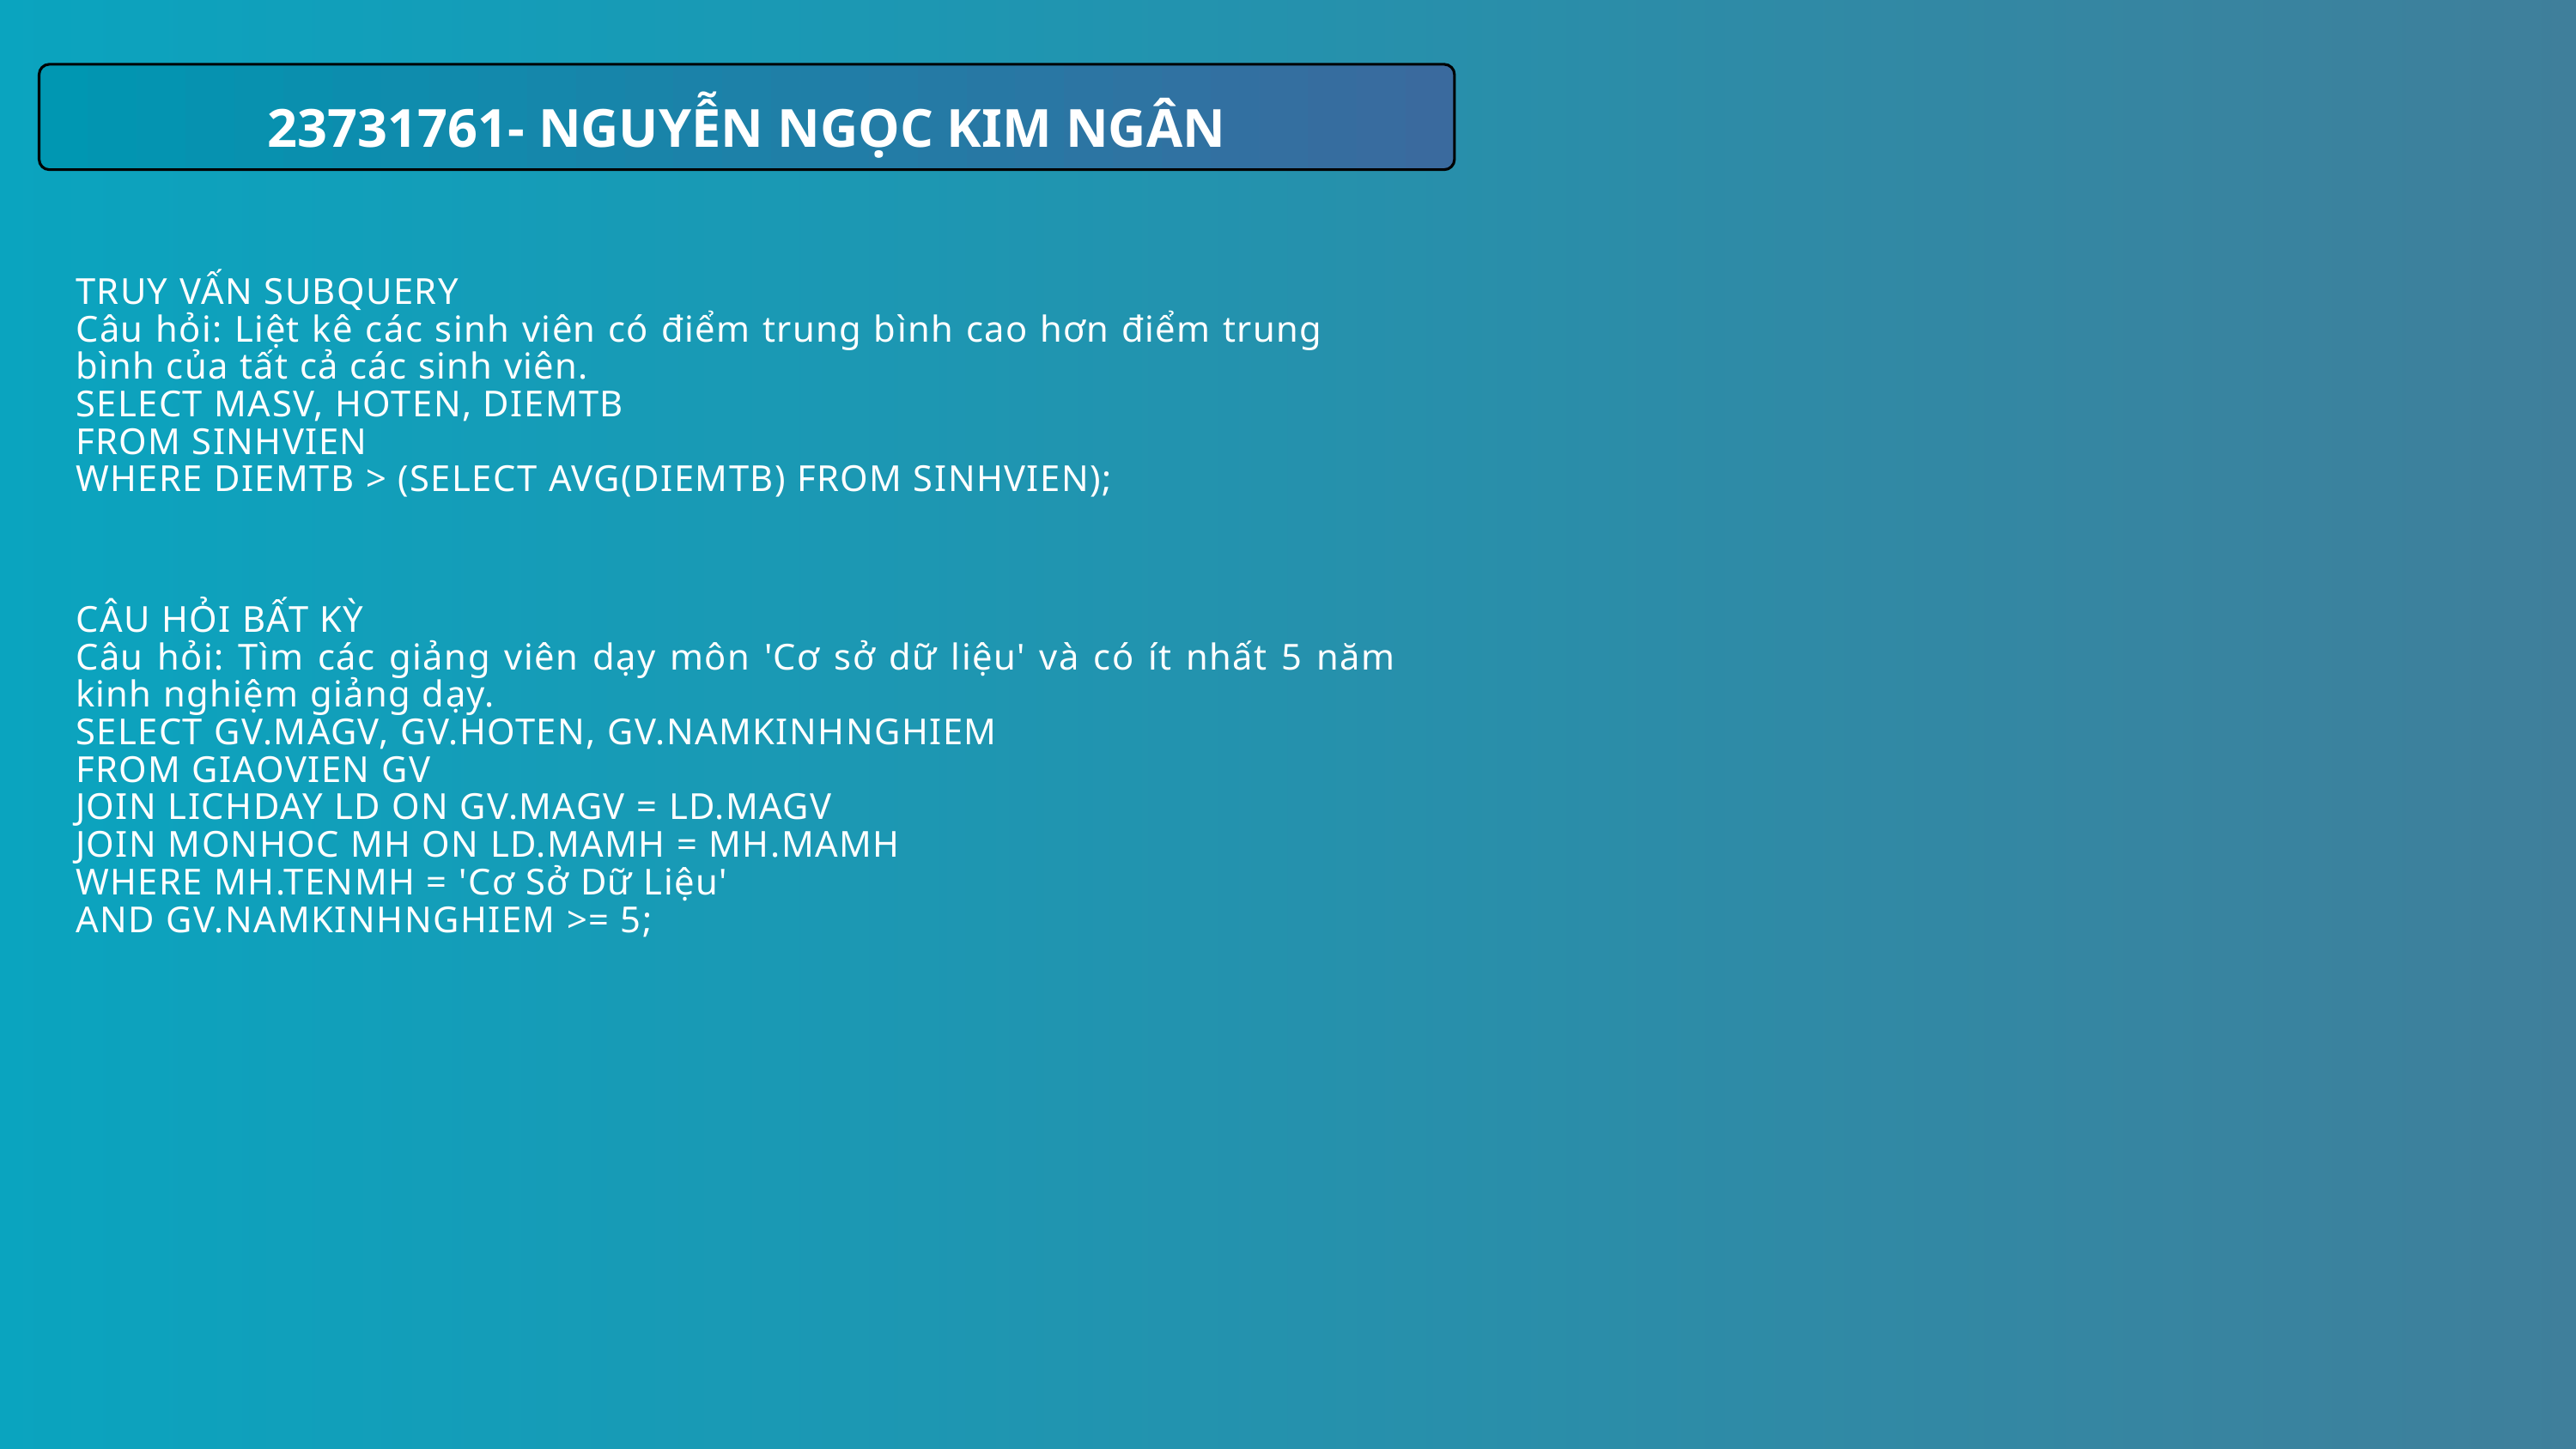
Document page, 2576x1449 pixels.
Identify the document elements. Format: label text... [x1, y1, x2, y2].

text_box CÂU HỎI BẤT KỲ Câu hỏi: Tìm các giảng viên dạy môn 'Cơ sở dữ liệu' và có ít nhất 5 năm kinh nghiệm giảng dạy. SELECT GV.MAGV, GV.HOTEN, GV.NAMKINHNGHIEM FROM GIAOVIEN GV JOIN LICHDAY LD ON GV.MAGV = LD.MAGV JOIN MONHOC MH ON LD.MAMH = MH.MAMH WHERE MH.TENMH = 'Cơ Sở Dữ Liệu' AND GV.NAMKINHNGHIEM >= 5; [76, 601, 1398, 977]
text_box TRUY VẤN SUBQUERY Câu hỏi: Liệt kê các sinh viên có điểm trung bình cao hơn điểm trung bình của tất cả các sinh viên. SELECT MASV, HOTEN, DIEMTB FROM SINHVIEN WHERE DIEMTB > (SELECT AVG(DIEMTB) FROM SINHVIEN); [76, 274, 1325, 537]
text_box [39, 64, 1455, 170]
